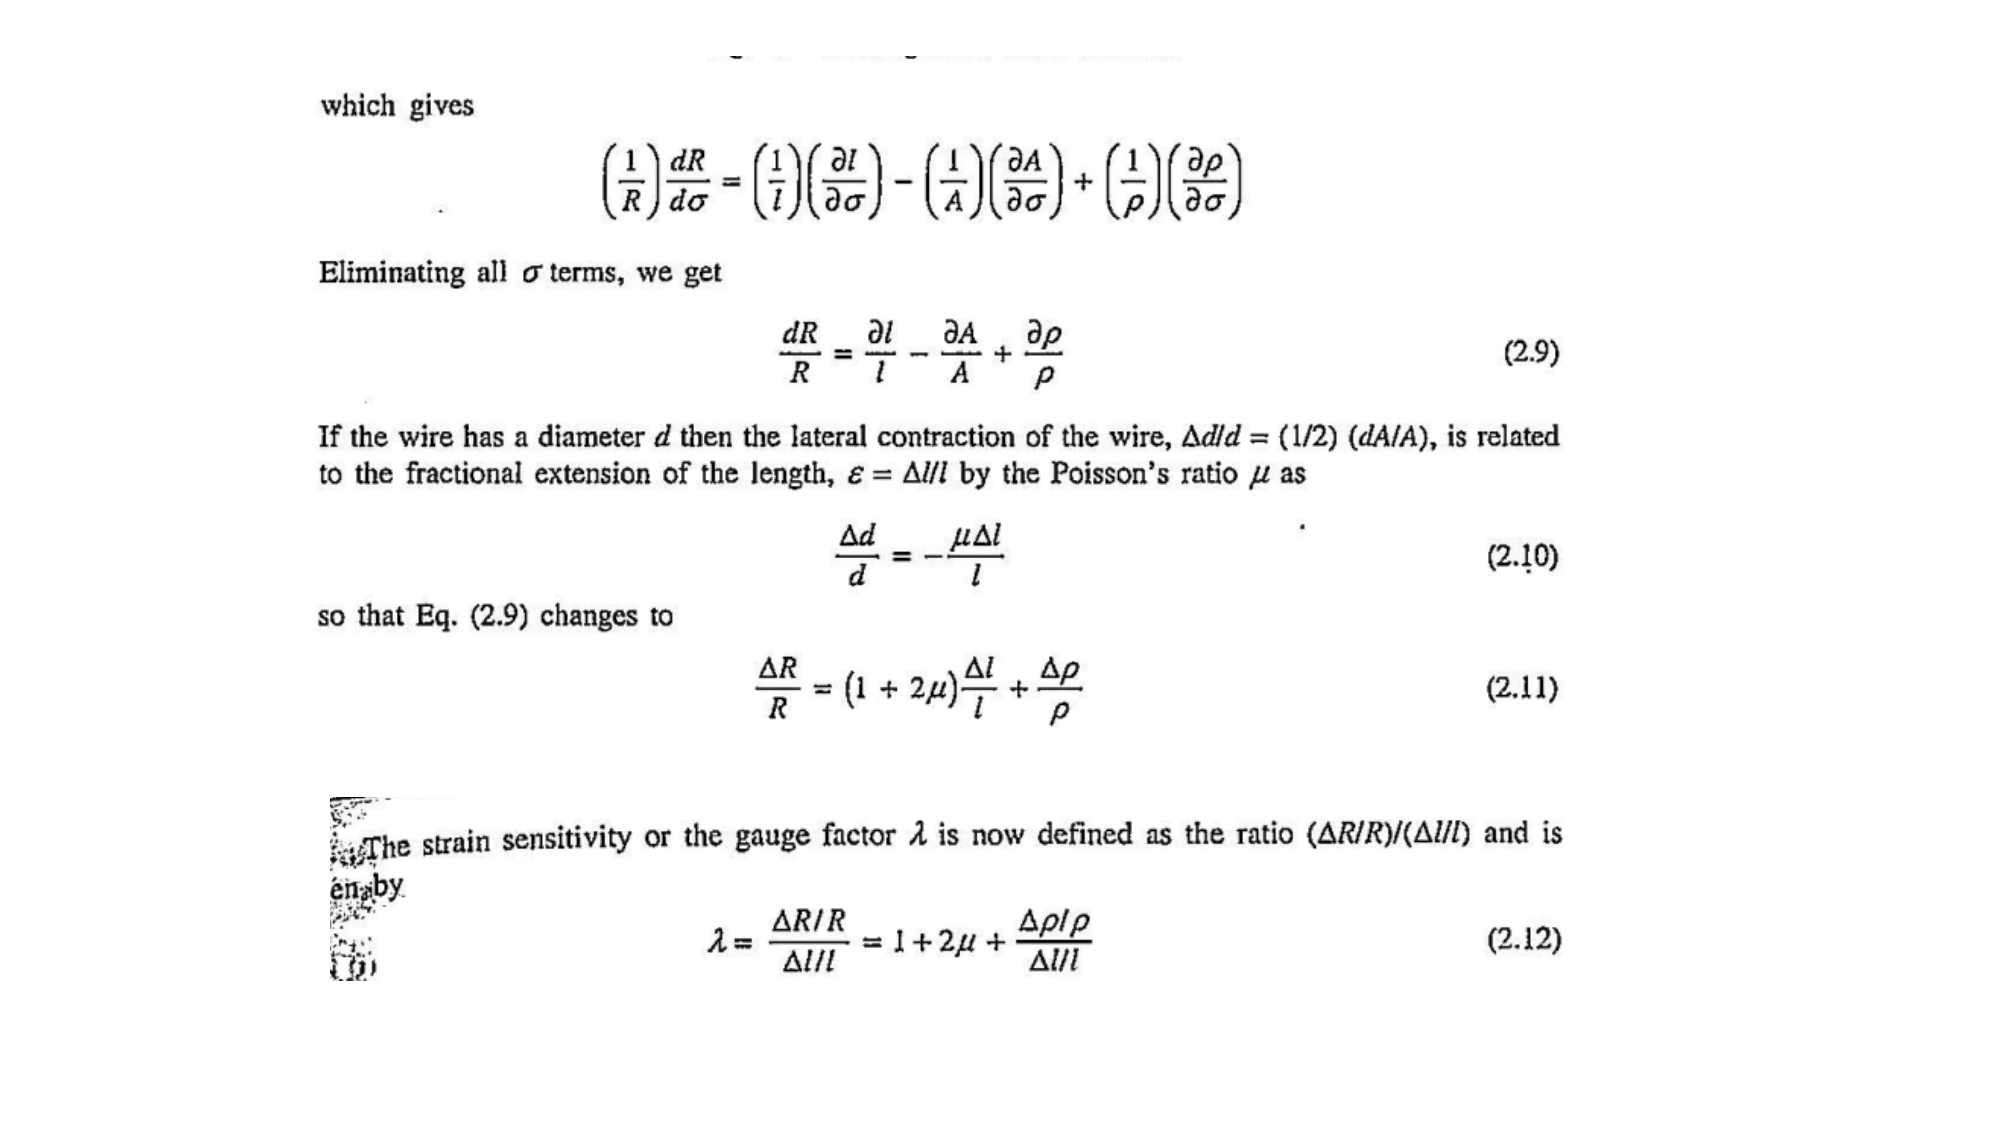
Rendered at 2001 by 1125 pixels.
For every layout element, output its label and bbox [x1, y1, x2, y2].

picture [330, 797, 1576, 981]
list [279, 56, 1589, 771]
